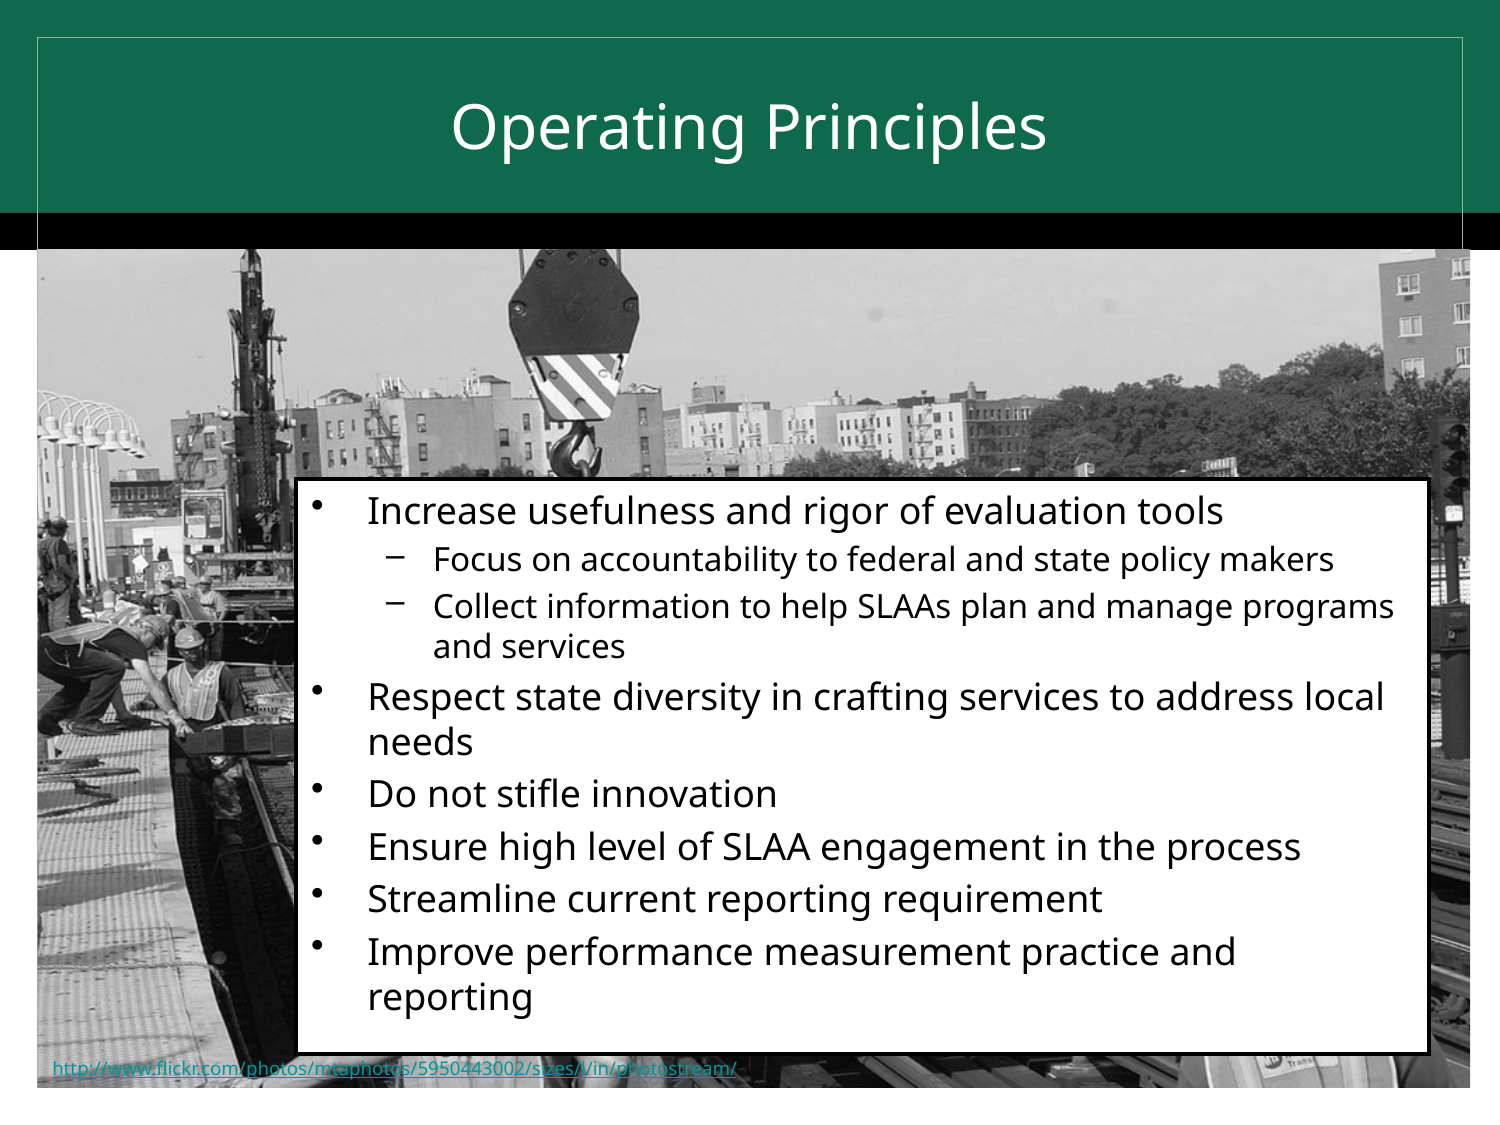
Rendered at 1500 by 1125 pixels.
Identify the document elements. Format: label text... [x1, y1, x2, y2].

title Operating Principles [74, 37, 1426, 213]
picture [37, 249, 1471, 1088]
